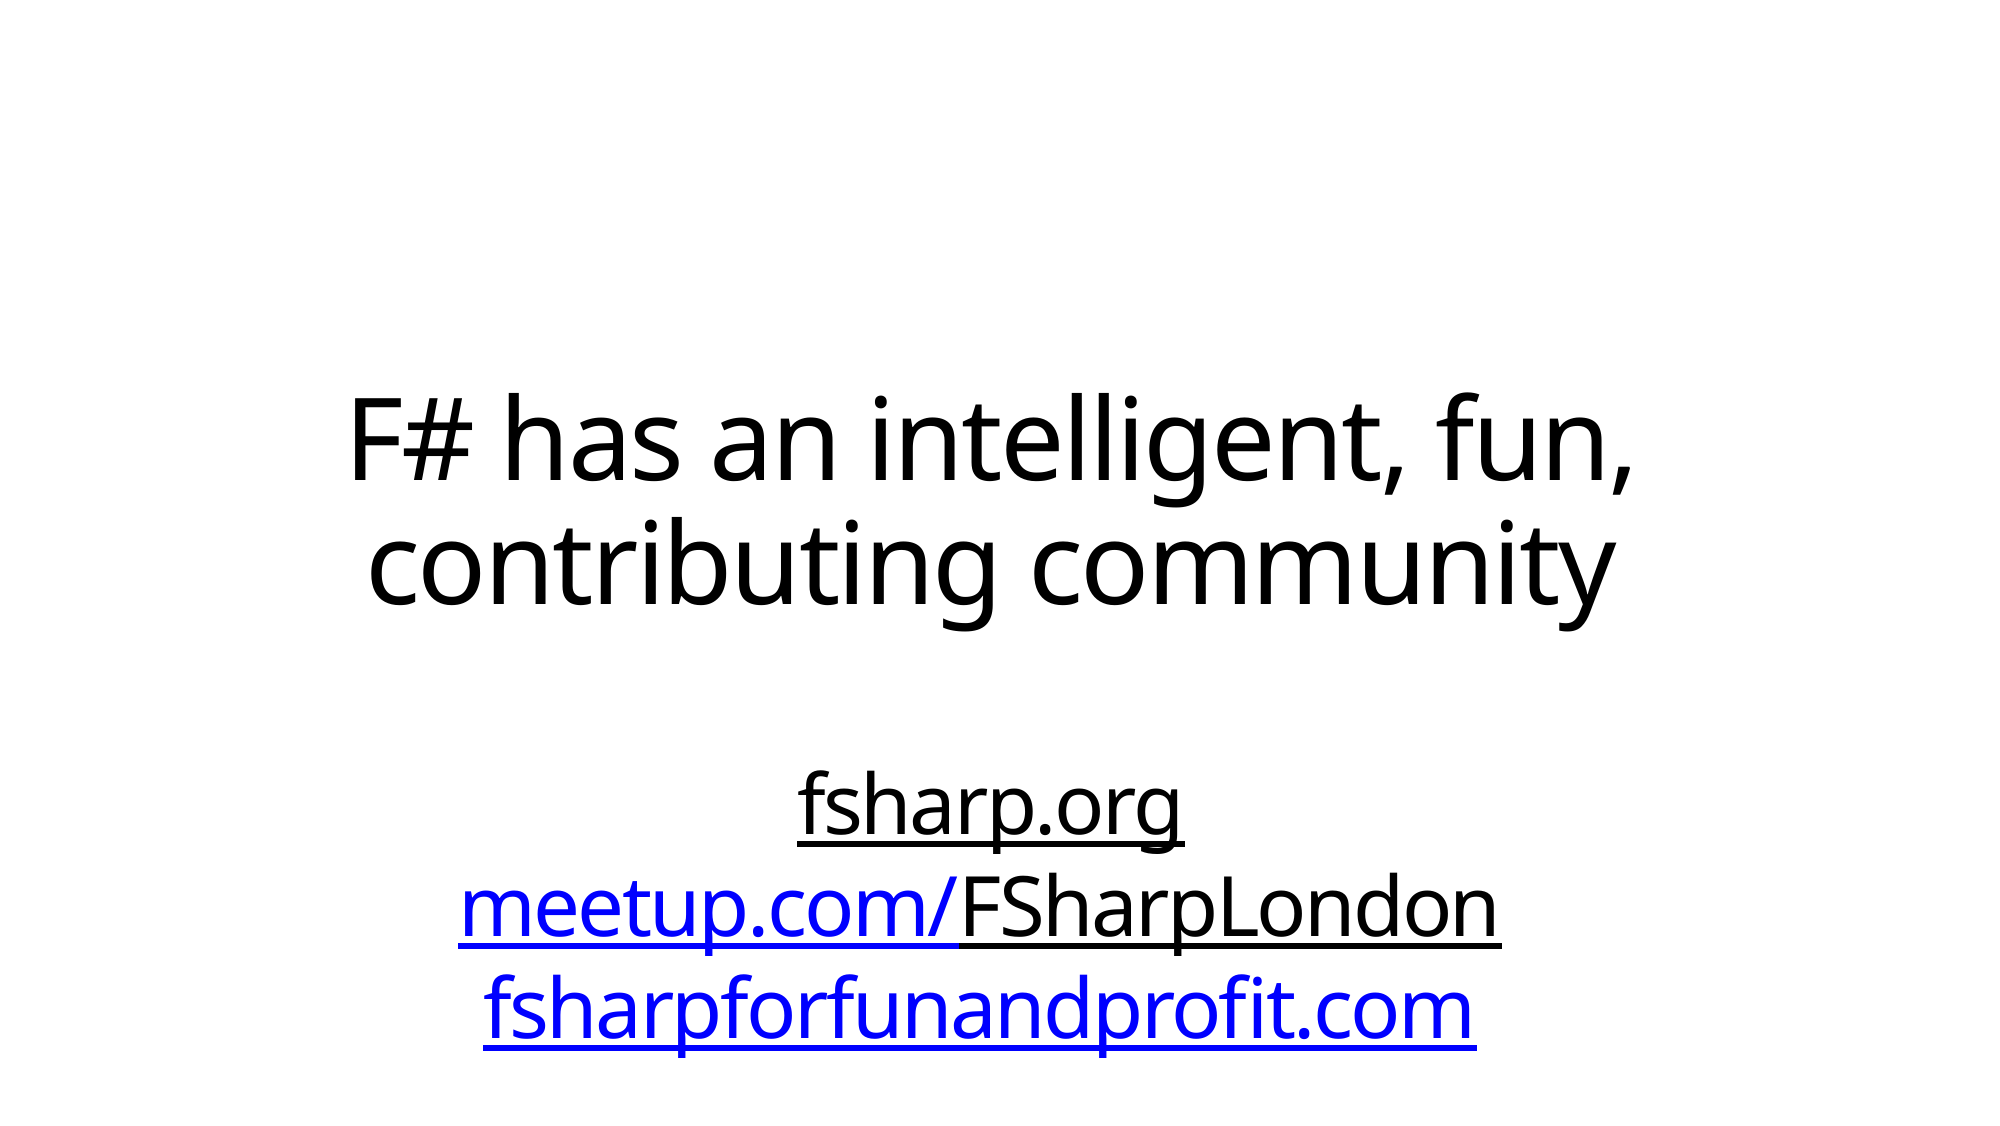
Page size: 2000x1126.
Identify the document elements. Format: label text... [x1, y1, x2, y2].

title F# has an intelligent, fun, contributing community fsharp.org meetup.com/FSharpLondon fsharpforfunandprofit.com [74, 381, 1908, 1030]
